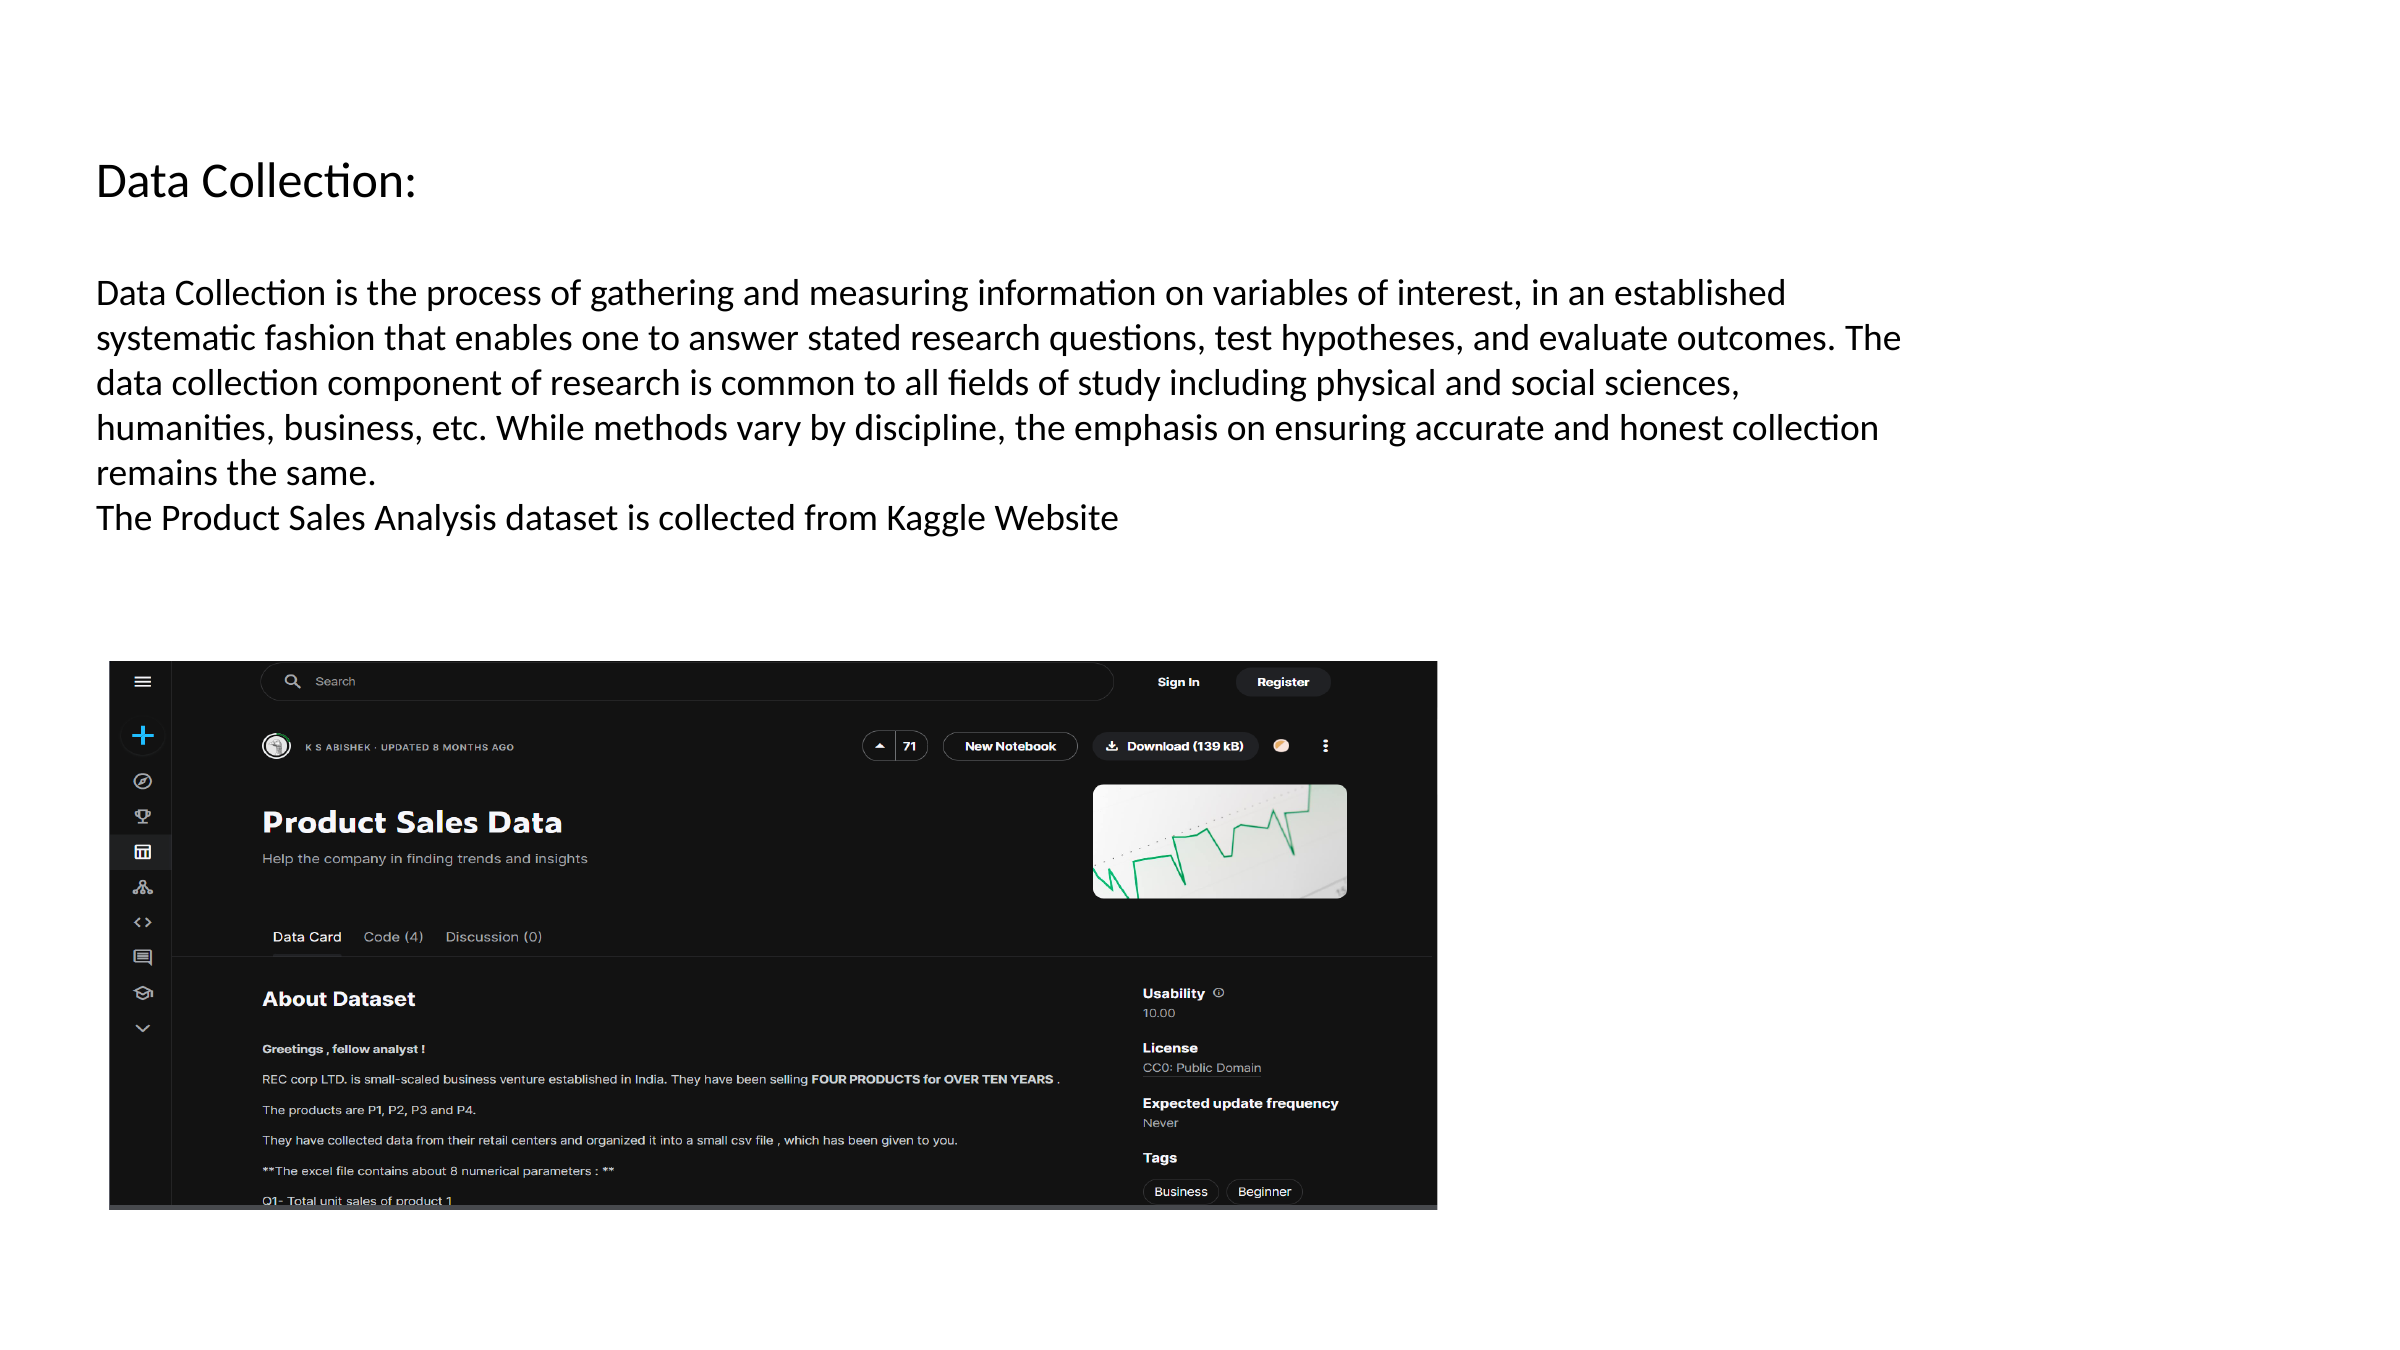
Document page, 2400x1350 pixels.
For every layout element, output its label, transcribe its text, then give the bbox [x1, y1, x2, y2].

picture [109, 661, 1438, 1210]
text_box Data Collection: Data Collection is the process of gathering and measuring information on variables of interest, in an established systematic fashion that enables one to answer stated research questions, test hypotheses, and evaluate outcomes. The data collection component of research is common to all fields of study including physical and social sciences, humanities, business, etc. While methods vary by discipline, the emphasis on ensuring accurate and honest collection remains the same. The Product Sales Analysis dataset is collected from Kaggle Website [81, 140, 1938, 591]
